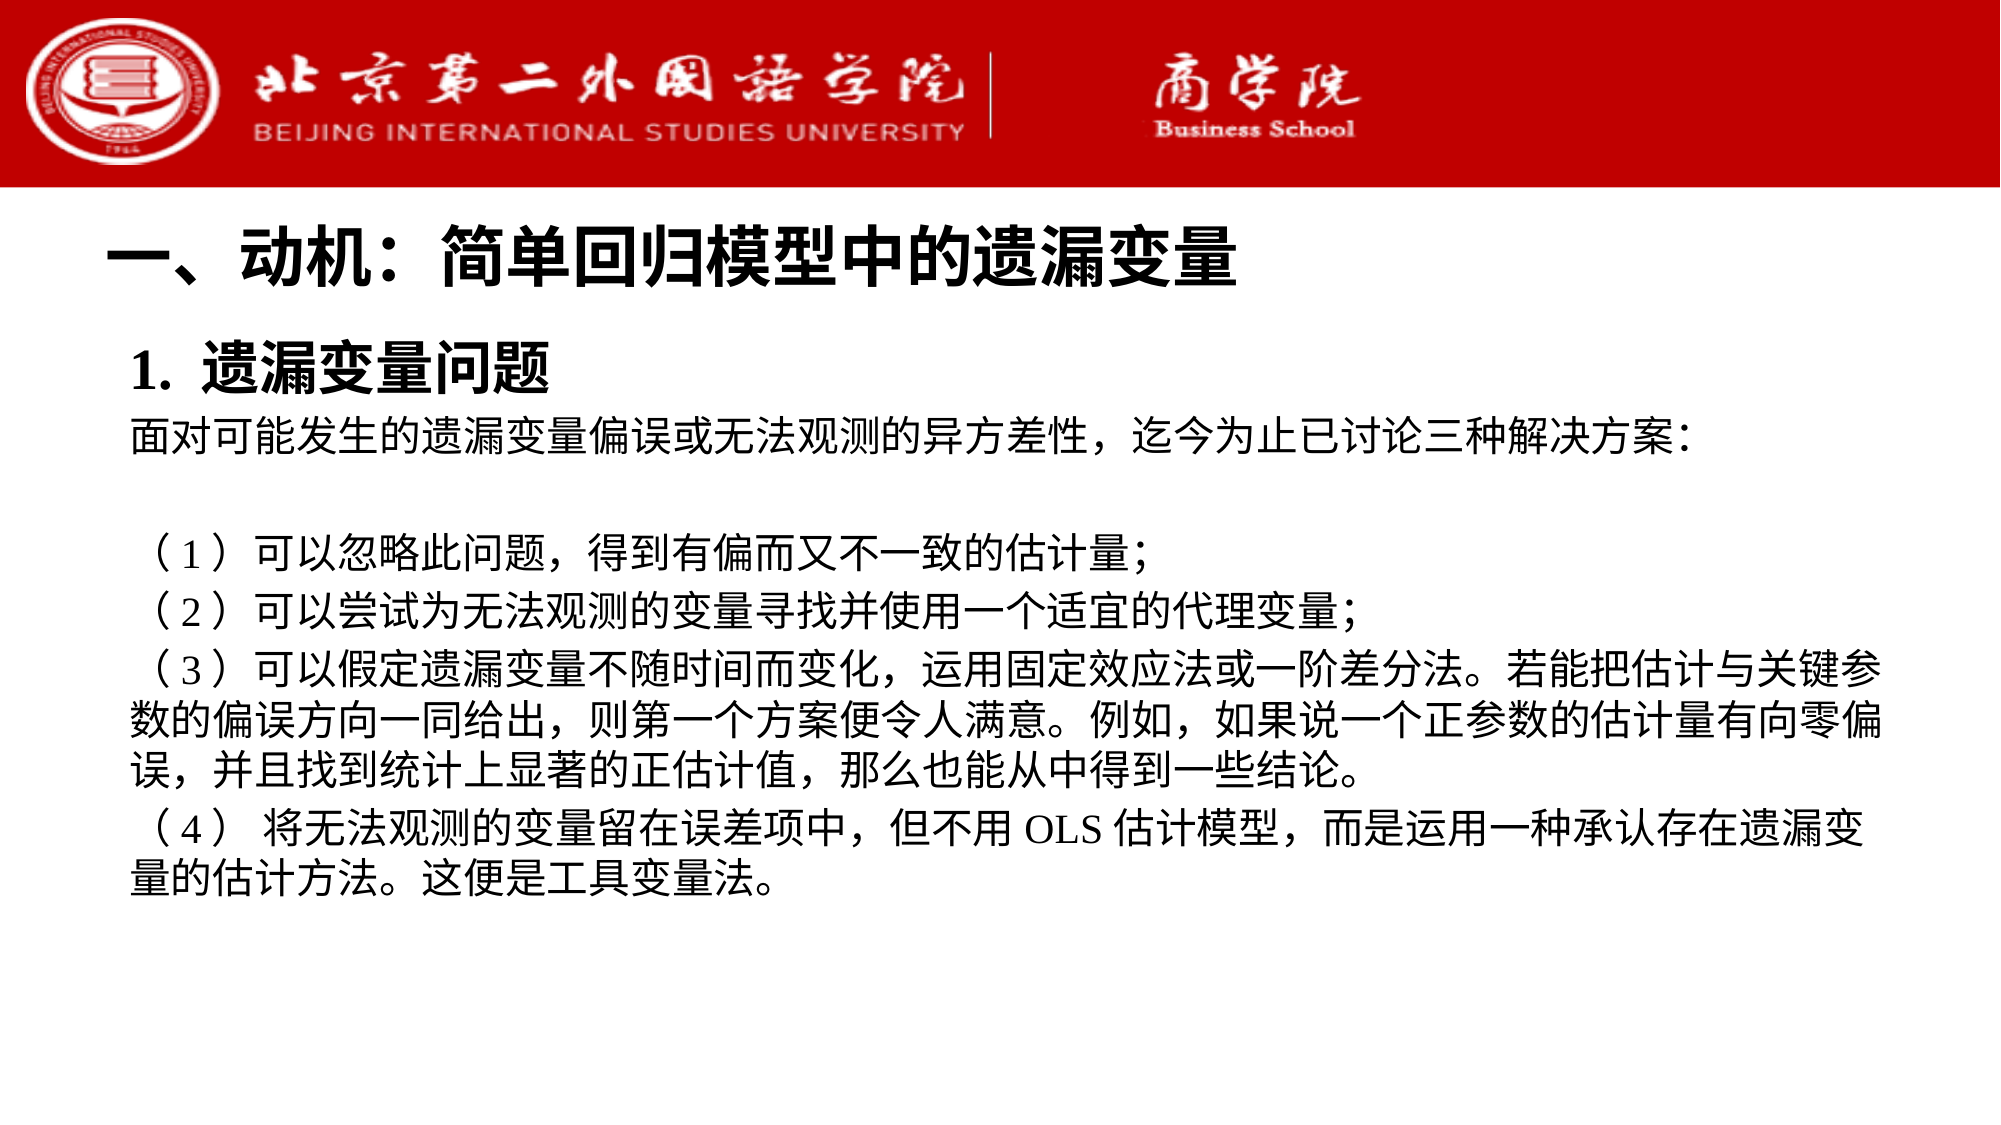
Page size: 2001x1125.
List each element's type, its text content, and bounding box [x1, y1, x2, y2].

picture [26, 18, 1693, 165]
title 一、动机：简单回归模型中的遗漏变量 [90, 184, 1487, 325]
list 1. 遗漏变量问题 面对可能发生的遗漏变量偏误或无法观测的异方差性，迄今为止已讨论三种解决方案： （1）可以忽略此问题，得到有偏而又不一致的估计量； （2）可以尝试为无法观测的变量寻找并使用一个适宜的代理变量； （3）可以假定遗漏变量不随时间而变化，运用固定效应法或一阶差分法。若能把估计与关键参数的偏误方向一同给出，则第一个方案便令人满意。例如，如果说一个正参数的估计量有向零偏误，并且找到统计上显著的正估计值，那么也能从中得到一些结论。 （4） 将无法观测的变量留在误差项中，但不用OLS估计模型，而是运用一种承认存在遗漏变量的估计方法。这便是工具变量法。 [114, 324, 1910, 1064]
